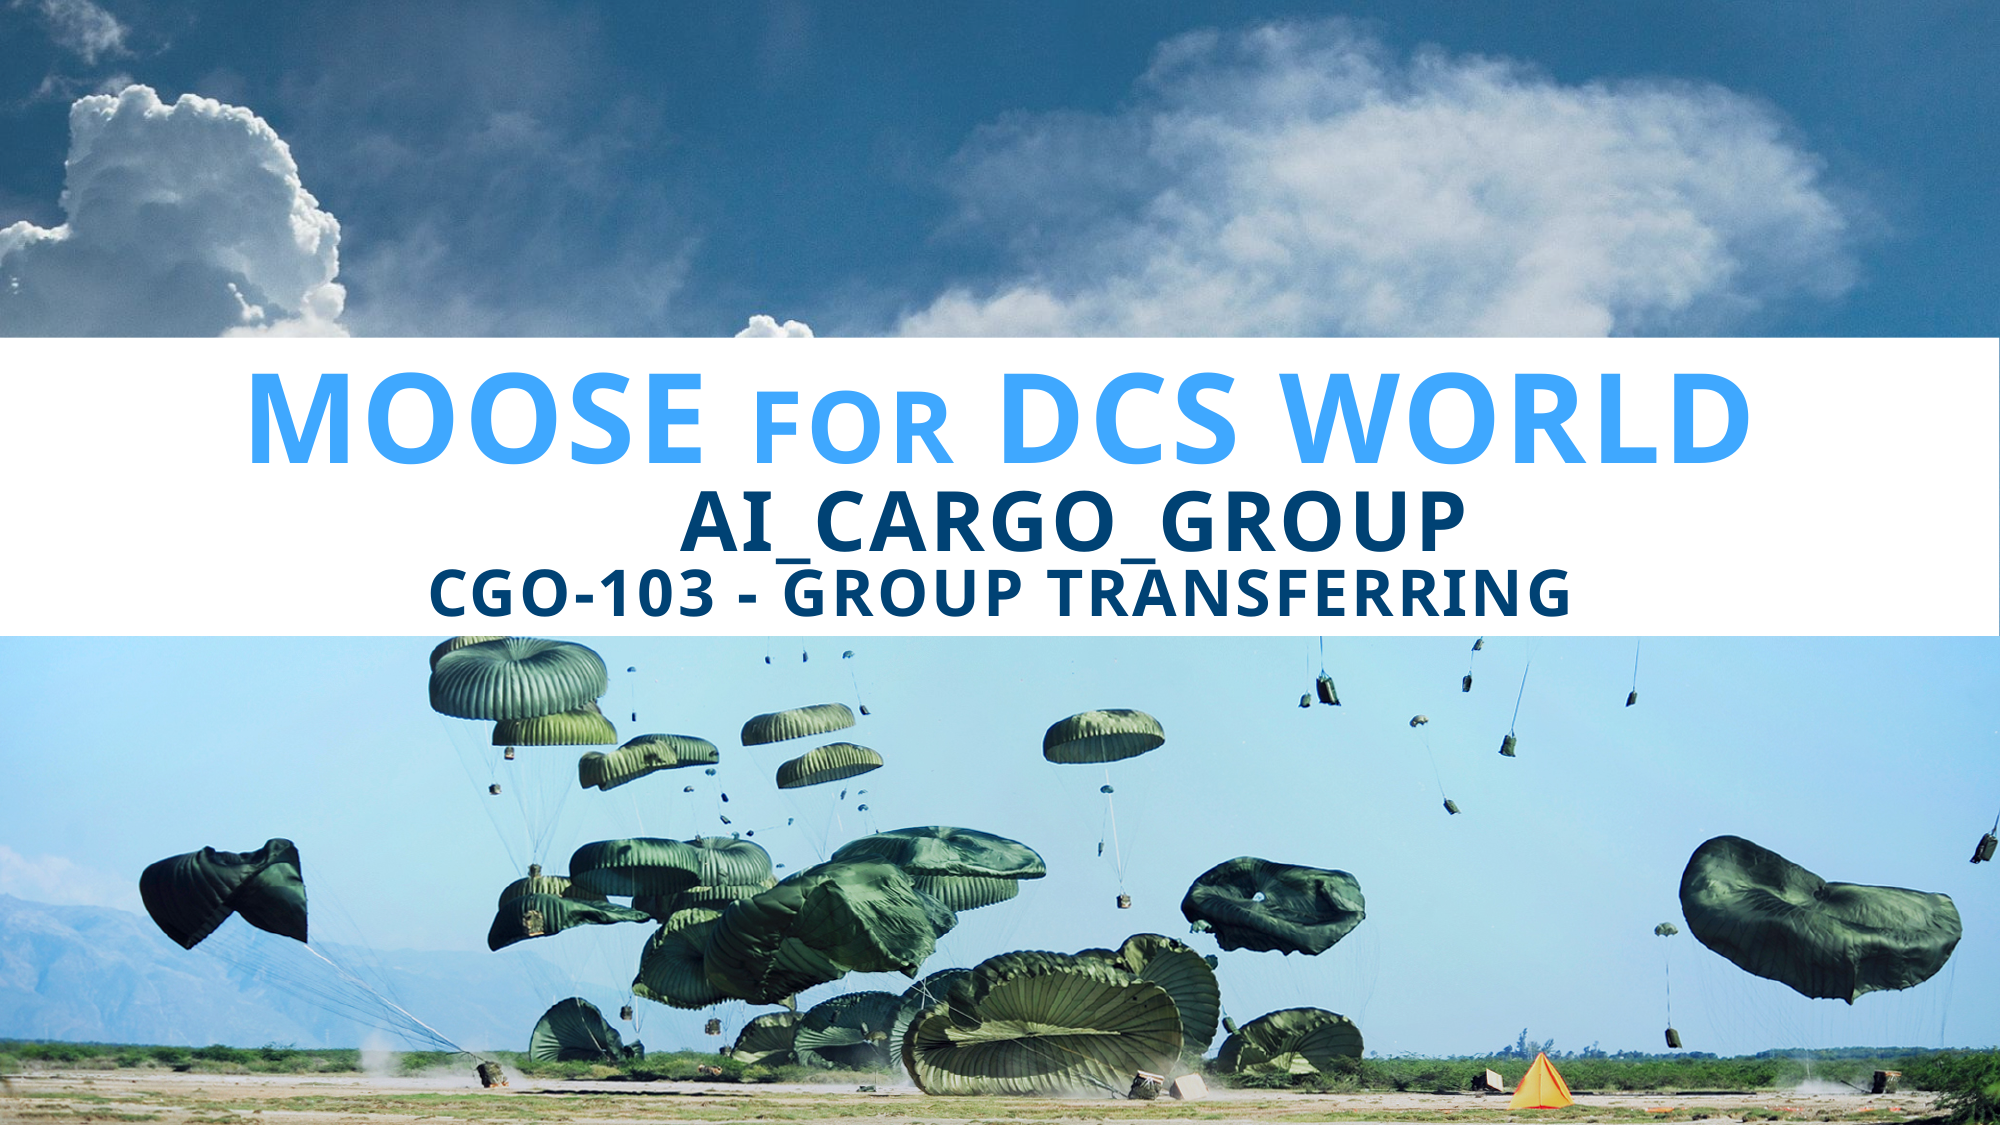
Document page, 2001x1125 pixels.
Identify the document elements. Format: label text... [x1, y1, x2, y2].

picture [0, 636, 2000, 1125]
title moose for dcs world AI_CARGO_GROUP CGO-103 - Group Transferring [60, 355, 1942, 641]
subtitle [249, 879, 1750, 1094]
